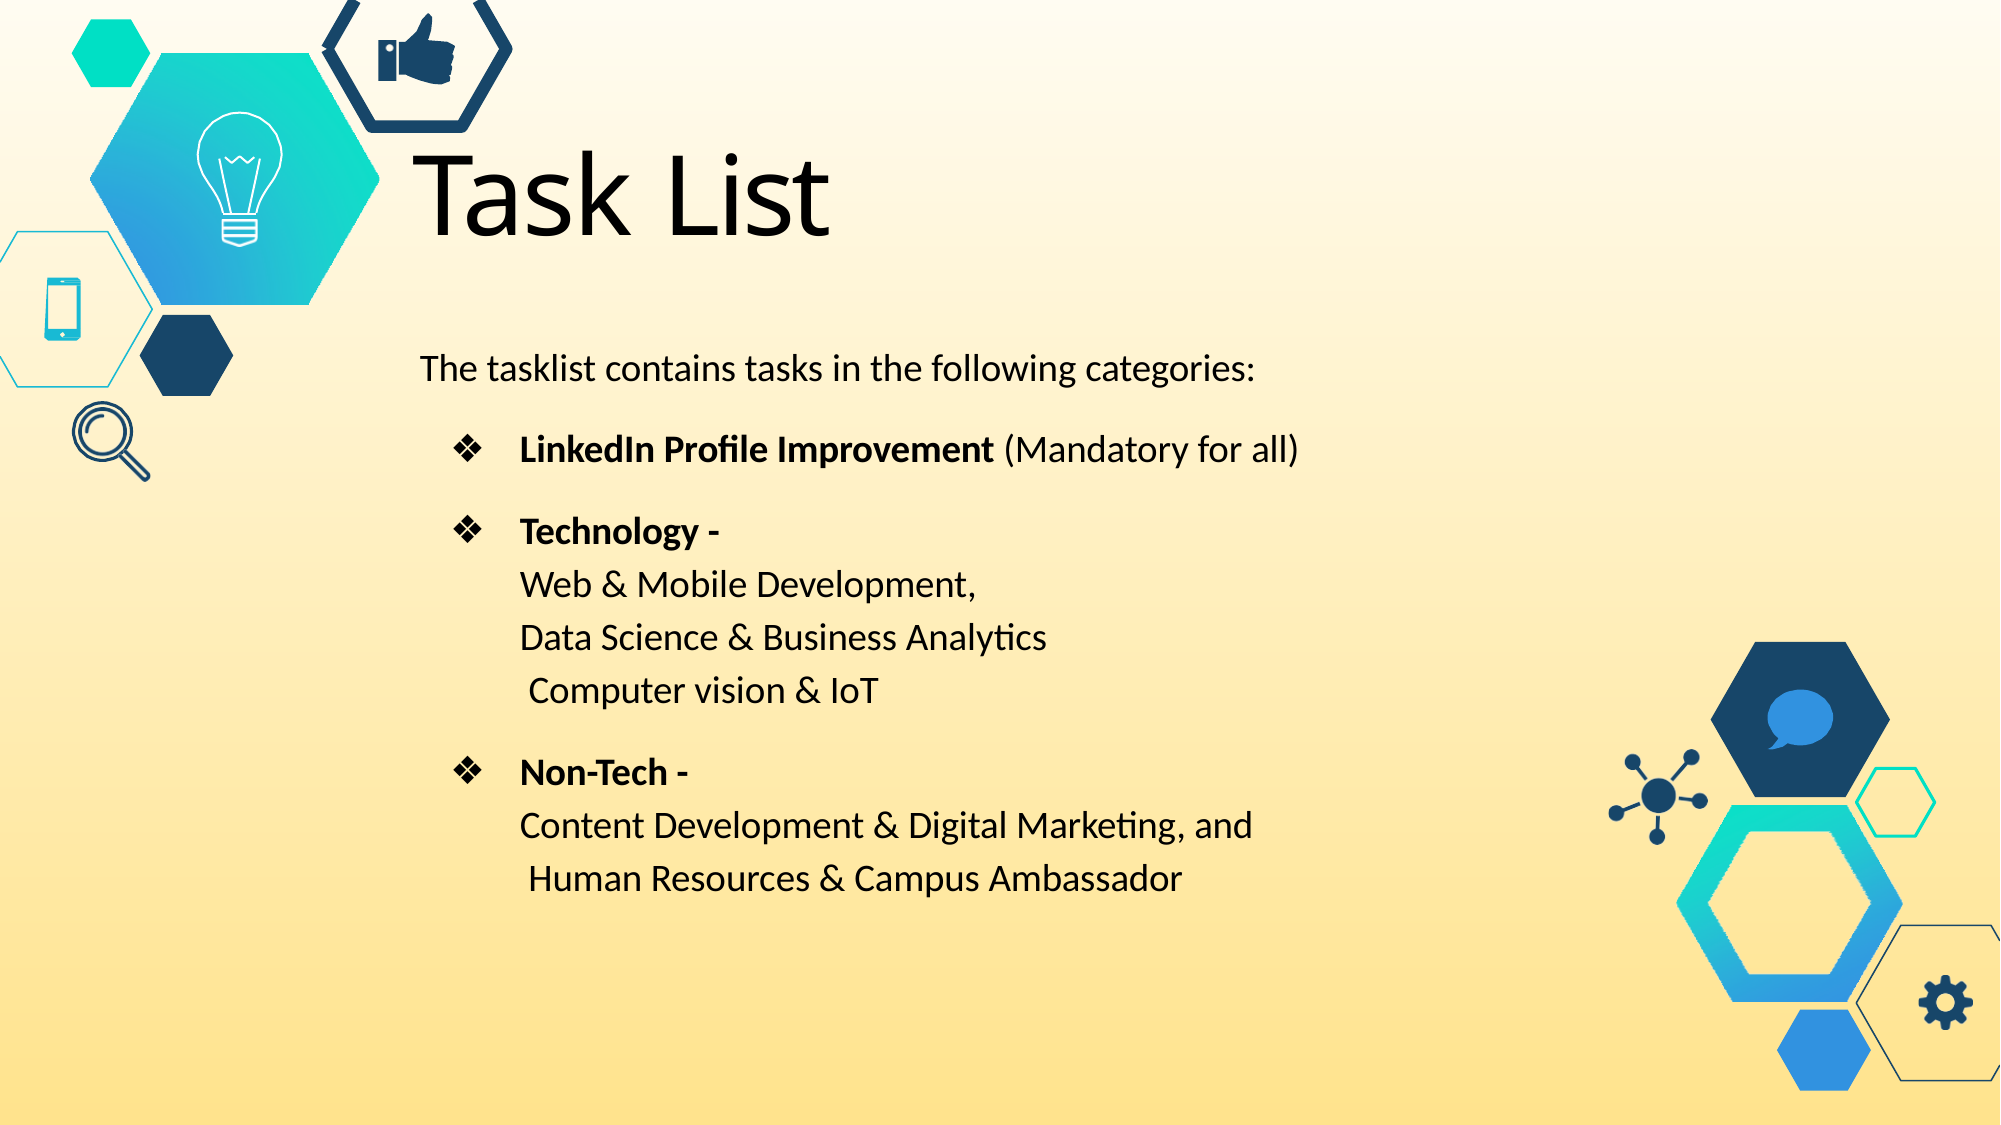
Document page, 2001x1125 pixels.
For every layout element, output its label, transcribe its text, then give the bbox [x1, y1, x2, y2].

text_box [139, 314, 234, 396]
text_box [1710, 641, 1891, 798]
text_box [90, 53, 380, 305]
text_box [71, 19, 151, 88]
text_box [1918, 975, 1973, 1030]
text_box [197, 112, 282, 213]
text_box [0, 231, 153, 387]
text_box [1767, 689, 1834, 750]
text_box [1856, 1003, 2000, 1081]
text_box [327, 0, 507, 127]
text_box [1608, 749, 1708, 845]
text_box [87, 402, 118, 407]
text_box [78, 407, 151, 482]
text_box [378, 40, 397, 81]
title Task List [409, 94, 908, 286]
text_box [44, 277, 81, 341]
text_box [1676, 805, 1903, 1002]
text_box [1856, 925, 2000, 1003]
text_box [398, 13, 455, 85]
text_box [73, 416, 78, 447]
text_box [1776, 1009, 1871, 1091]
text_box [1856, 768, 1935, 837]
text_box [221, 219, 258, 247]
text_box The tasklist contains tasks in the following categories: LinkedIn Profile Improvement (Mandatory for all) Technology - Web & Mobile Development, Data Science & Business Analytics Computer vision & IoT Non-Tech - Content Development & Digital Marketing, and Human Resources & Campus Ambassador [416, 339, 1307, 900]
text_box [225, 156, 255, 163]
